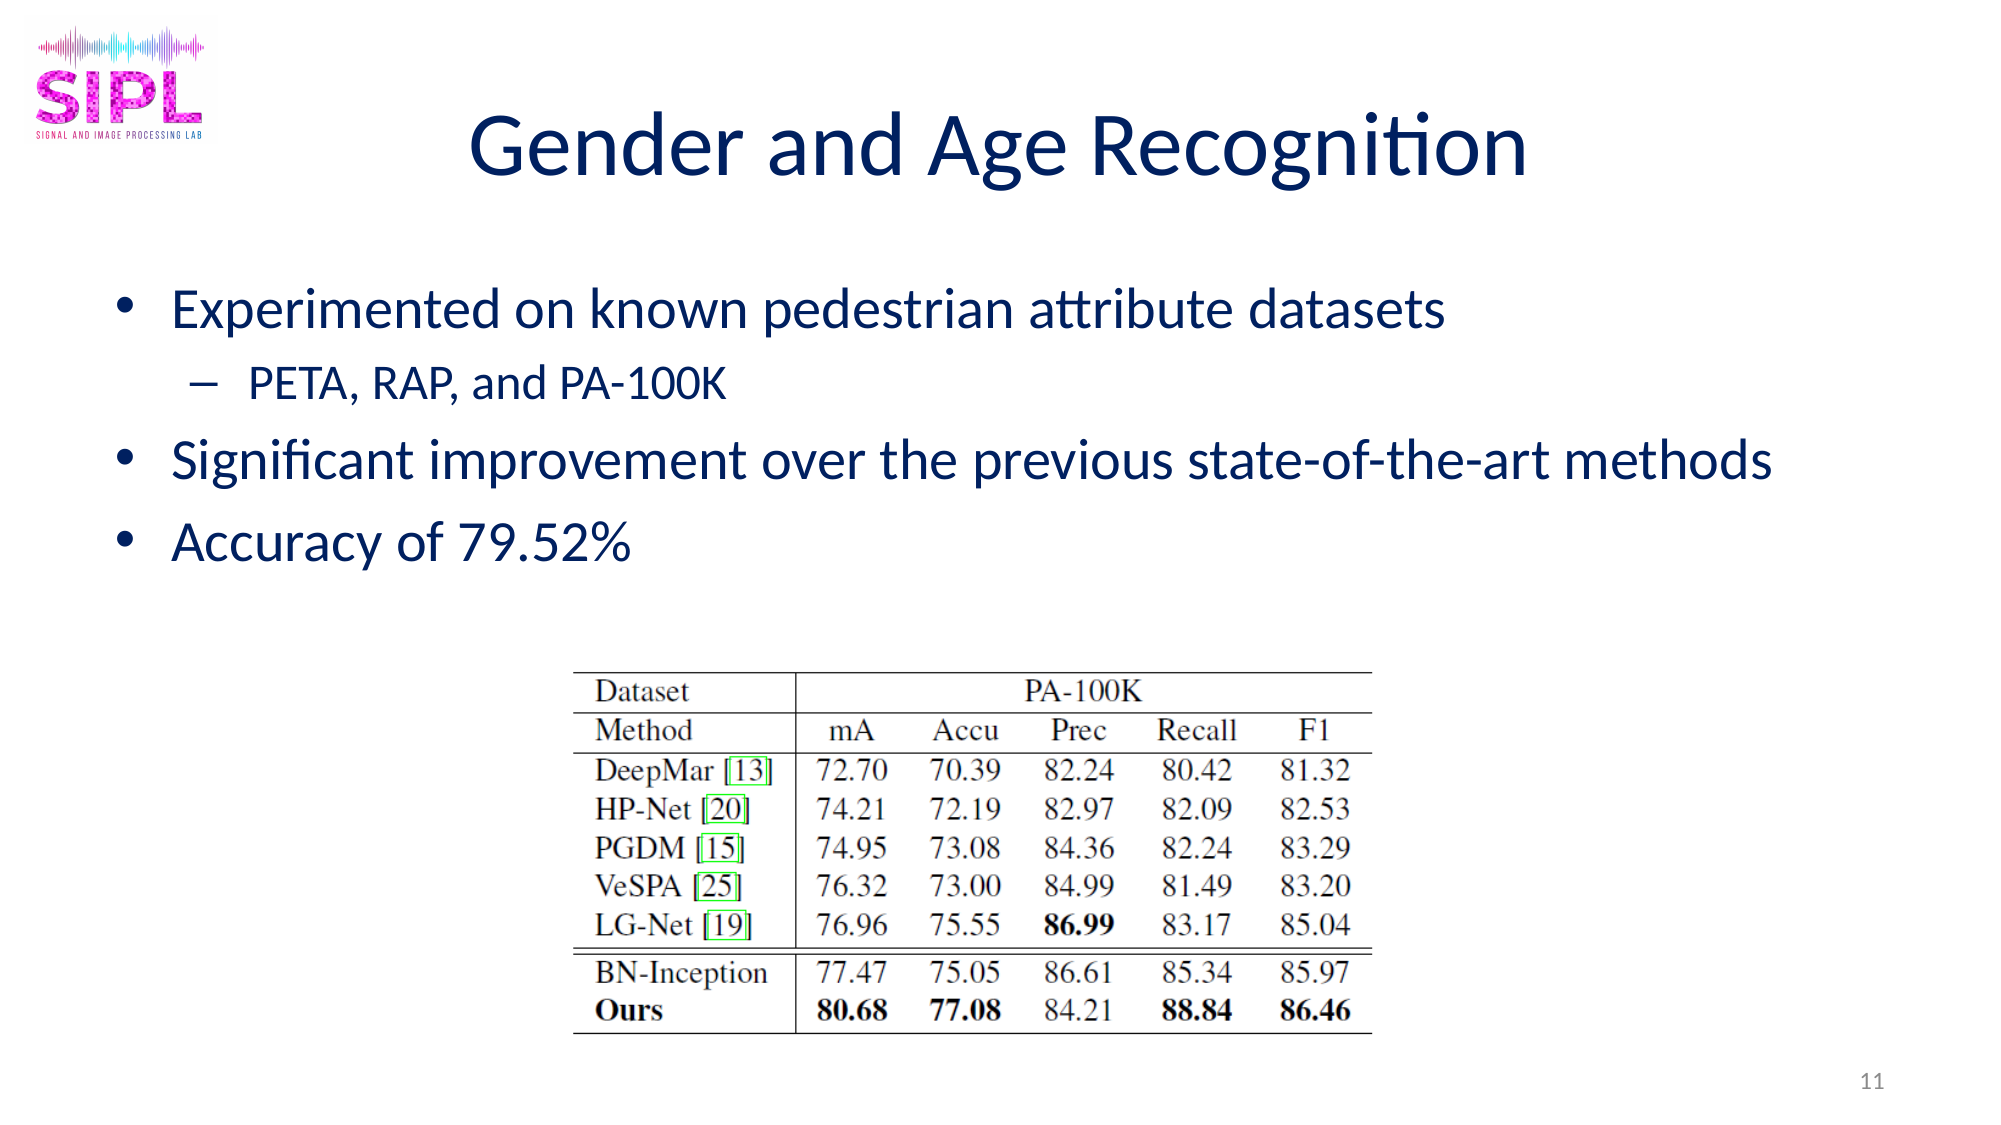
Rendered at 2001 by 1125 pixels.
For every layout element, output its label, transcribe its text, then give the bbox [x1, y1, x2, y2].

slide_number 11 [1433, 1050, 1900, 1110]
list Experimented on known pedestrian attribute datasets PETA, RAP, and PA-100K Significant improvement over the previous state-of-the-art methods Accuracy of 79.52% [99, 262, 1963, 1005]
picture [566, 660, 1382, 1051]
title Gender and Age Recognition [99, 45, 1900, 233]
picture [24, 15, 218, 144]
